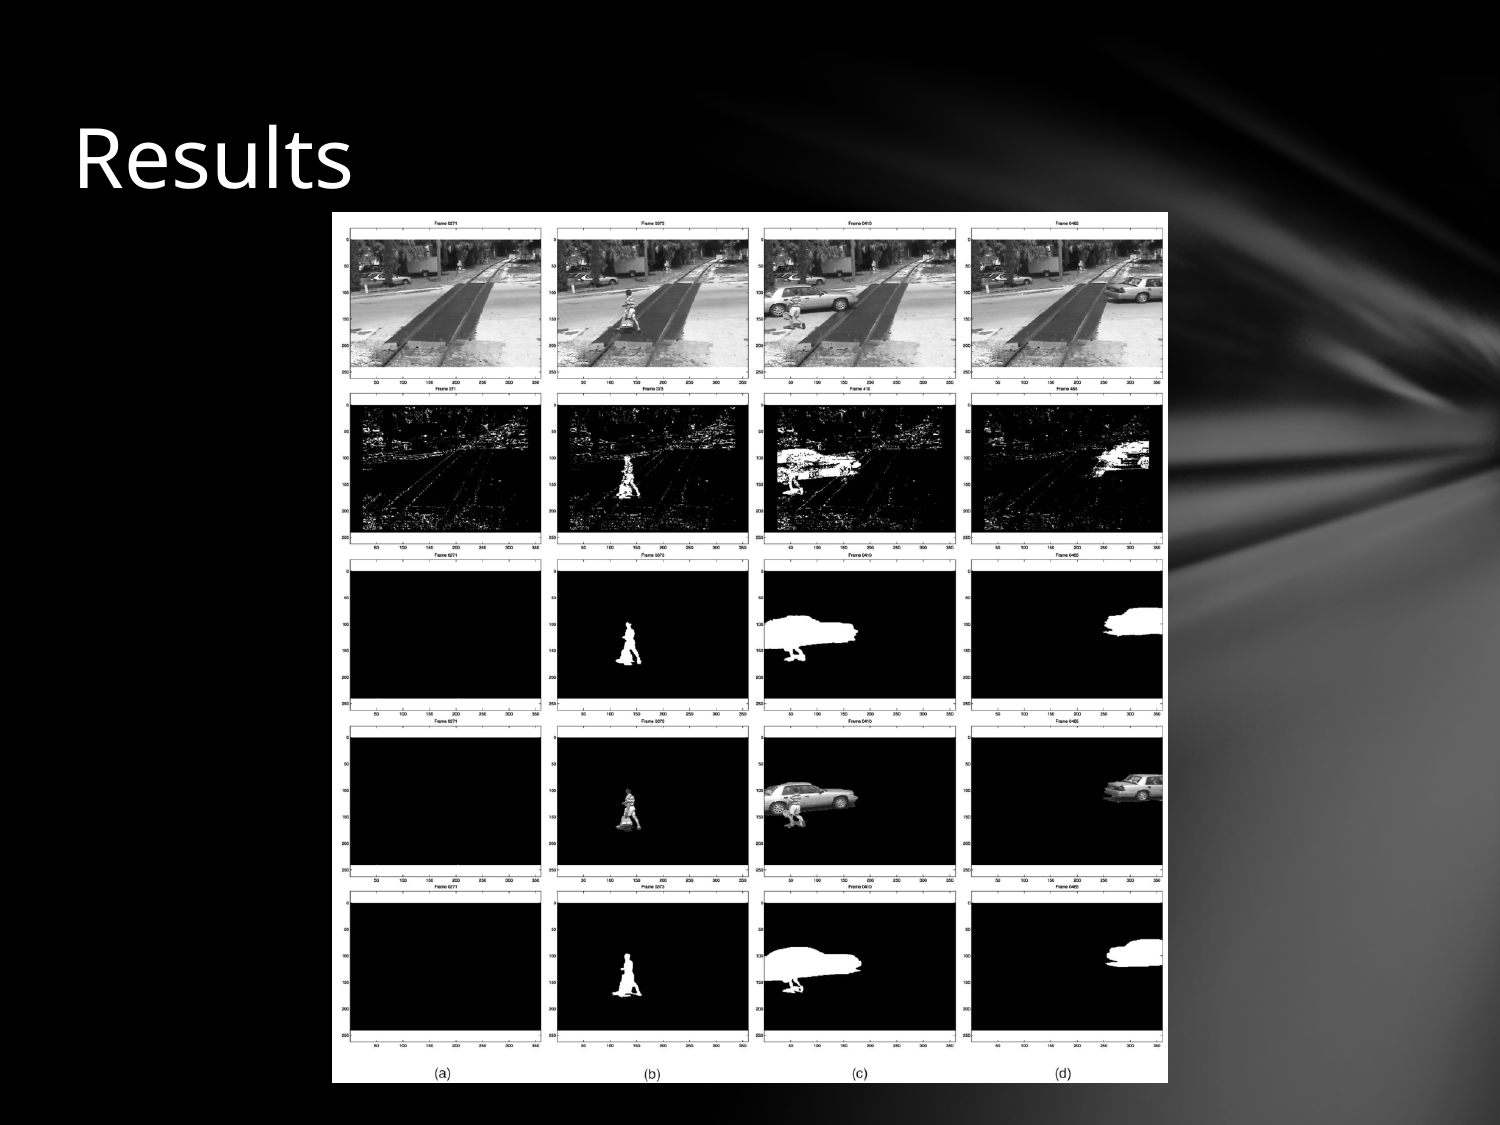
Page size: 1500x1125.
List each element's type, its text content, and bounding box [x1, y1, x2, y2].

title Results [57, 37, 1318, 213]
picture [332, 212, 1168, 1083]
